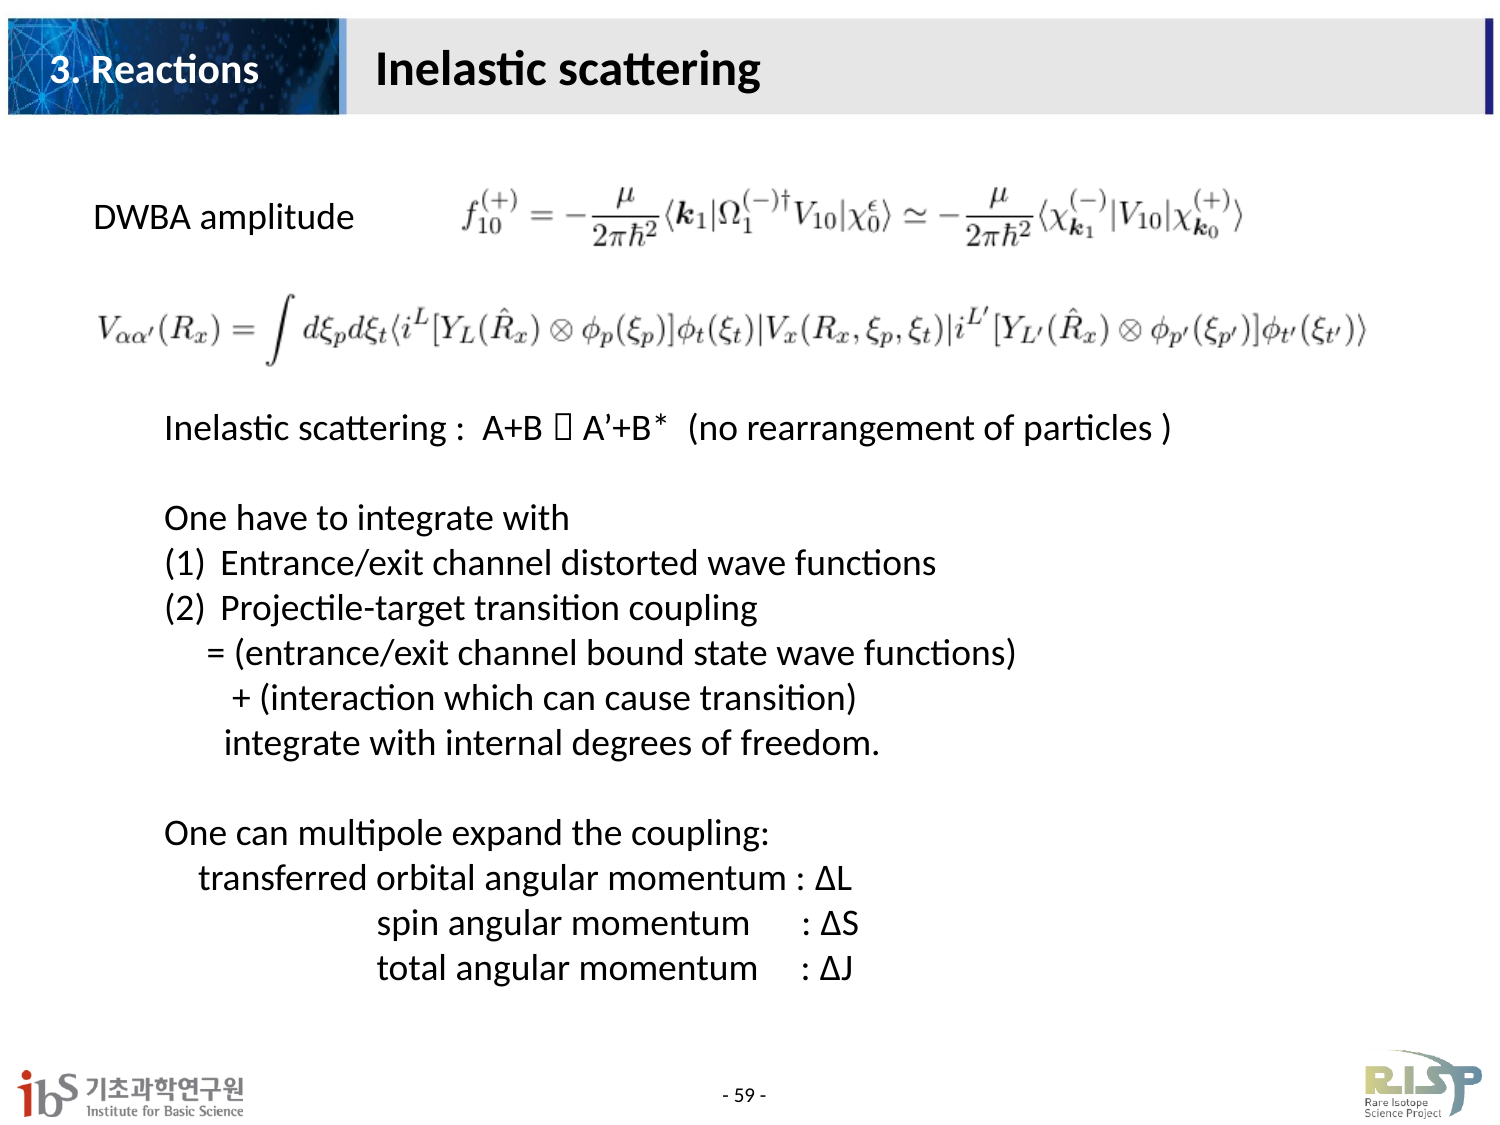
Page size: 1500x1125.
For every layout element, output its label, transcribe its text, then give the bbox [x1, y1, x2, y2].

picture [1364, 1049, 1482, 1119]
picture [17, 1070, 243, 1117]
picture [76, 280, 1382, 370]
picture [442, 167, 1270, 262]
text_box DWBA amplitude [78, 184, 371, 245]
text_box Inelastic scattering : A+B  A’+B* (no rearrangement of particles ) One have to integrate with Entrance/exit channel distorted wave functions Projectile-target transition coupling = (entrance/exit channel bound state wave functions) + (interaction which can cause transition) integrate with internal degrees of freedom. One can multipole expand the coupling: transferred orbital angular momentum : ΔL spin angular momentum : ΔS total angular momentum : ΔJ [149, 395, 1189, 996]
picture [2, 10, 1500, 130]
